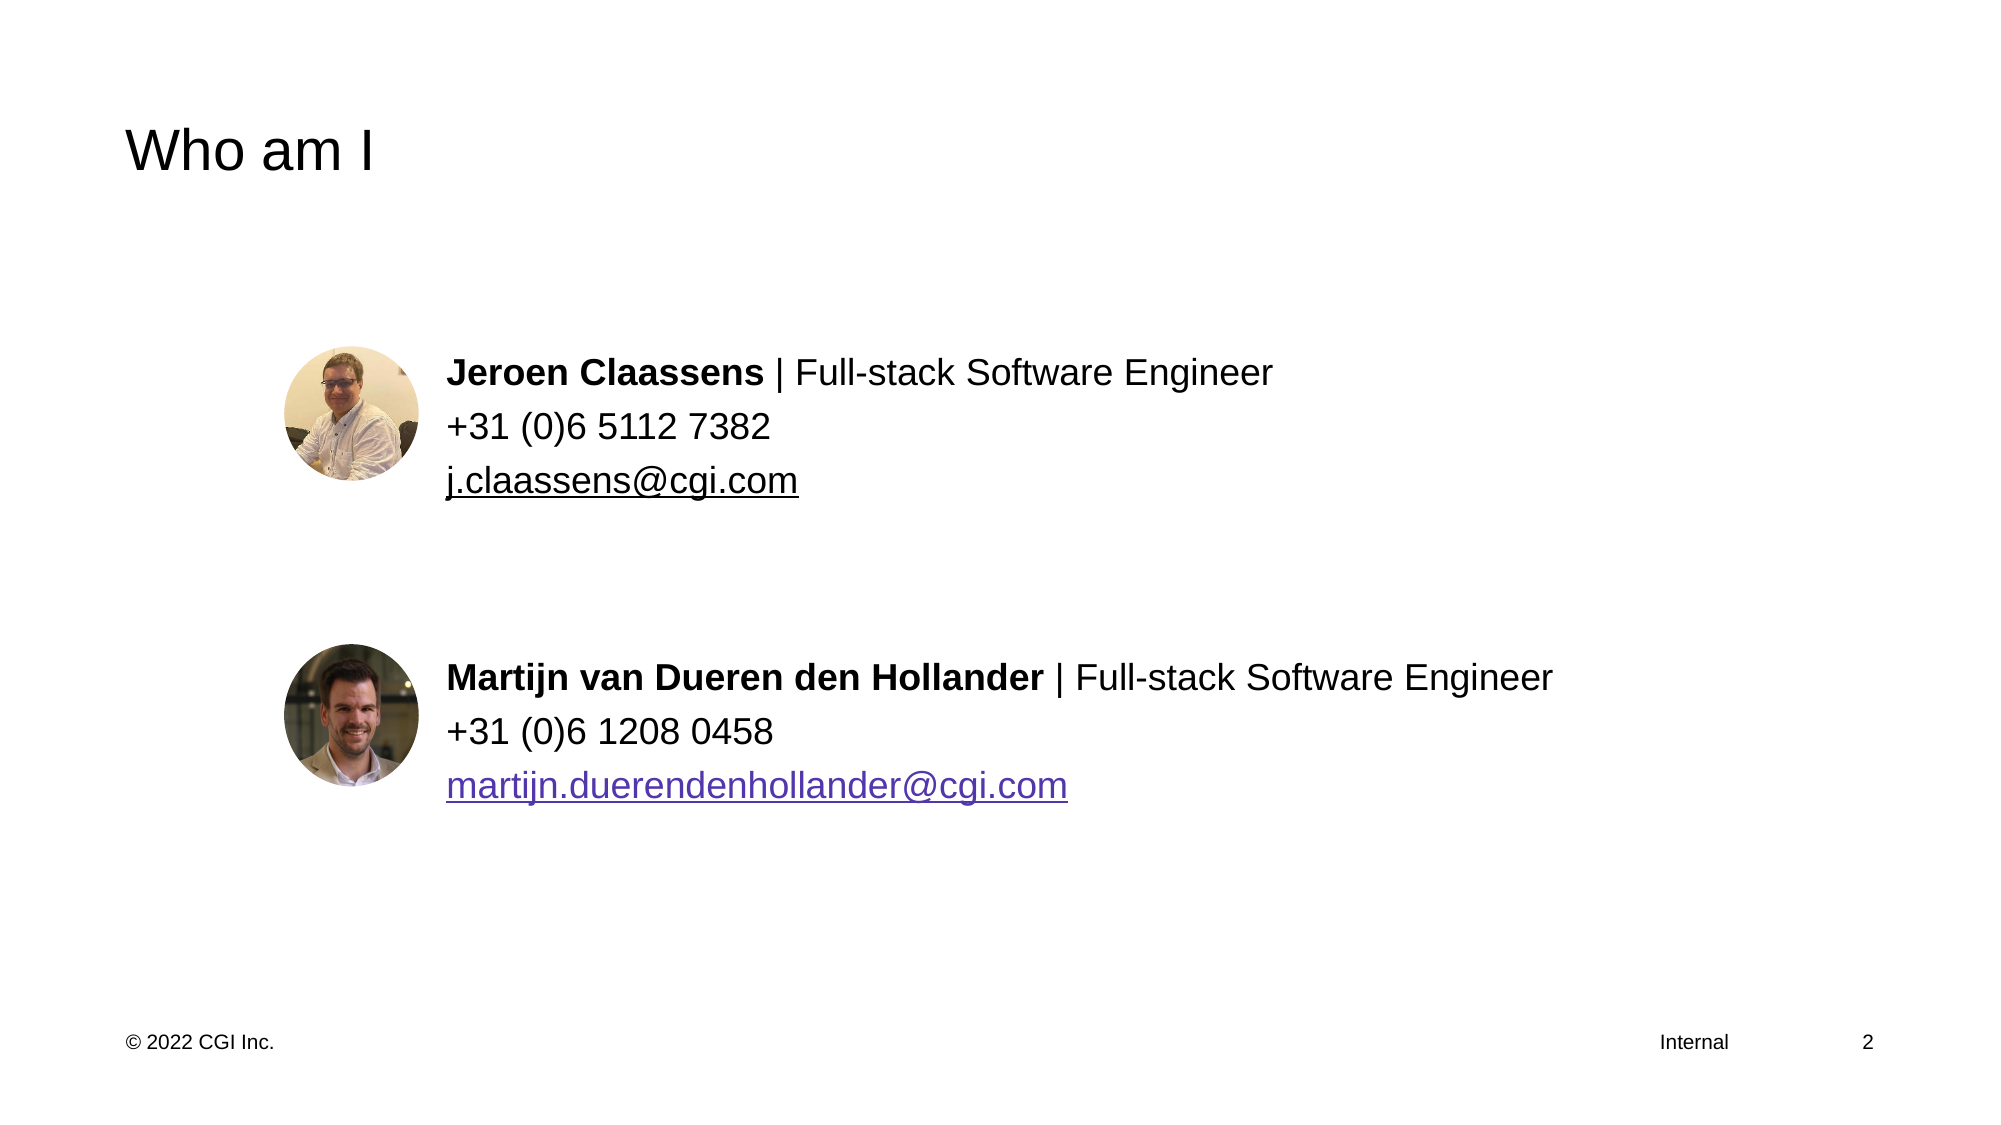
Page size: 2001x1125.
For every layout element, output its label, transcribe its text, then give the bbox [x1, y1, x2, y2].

slide_number 2 [1831, 1027, 1875, 1056]
text_box Martijn van Dueren den Hollander | Full-stack Software Engineer +31 (0)6 1208 0458 martijn.duerendenhollander@cgi.com [446, 644, 1554, 831]
picture [283, 643, 419, 787]
picture [283, 346, 419, 481]
text_box Jeroen Claassens | Full-stack Software Engineer +31 (0)6 5112 7382 j.claassens@cgi.com [446, 339, 1554, 526]
title Who am I [125, 112, 1875, 207]
